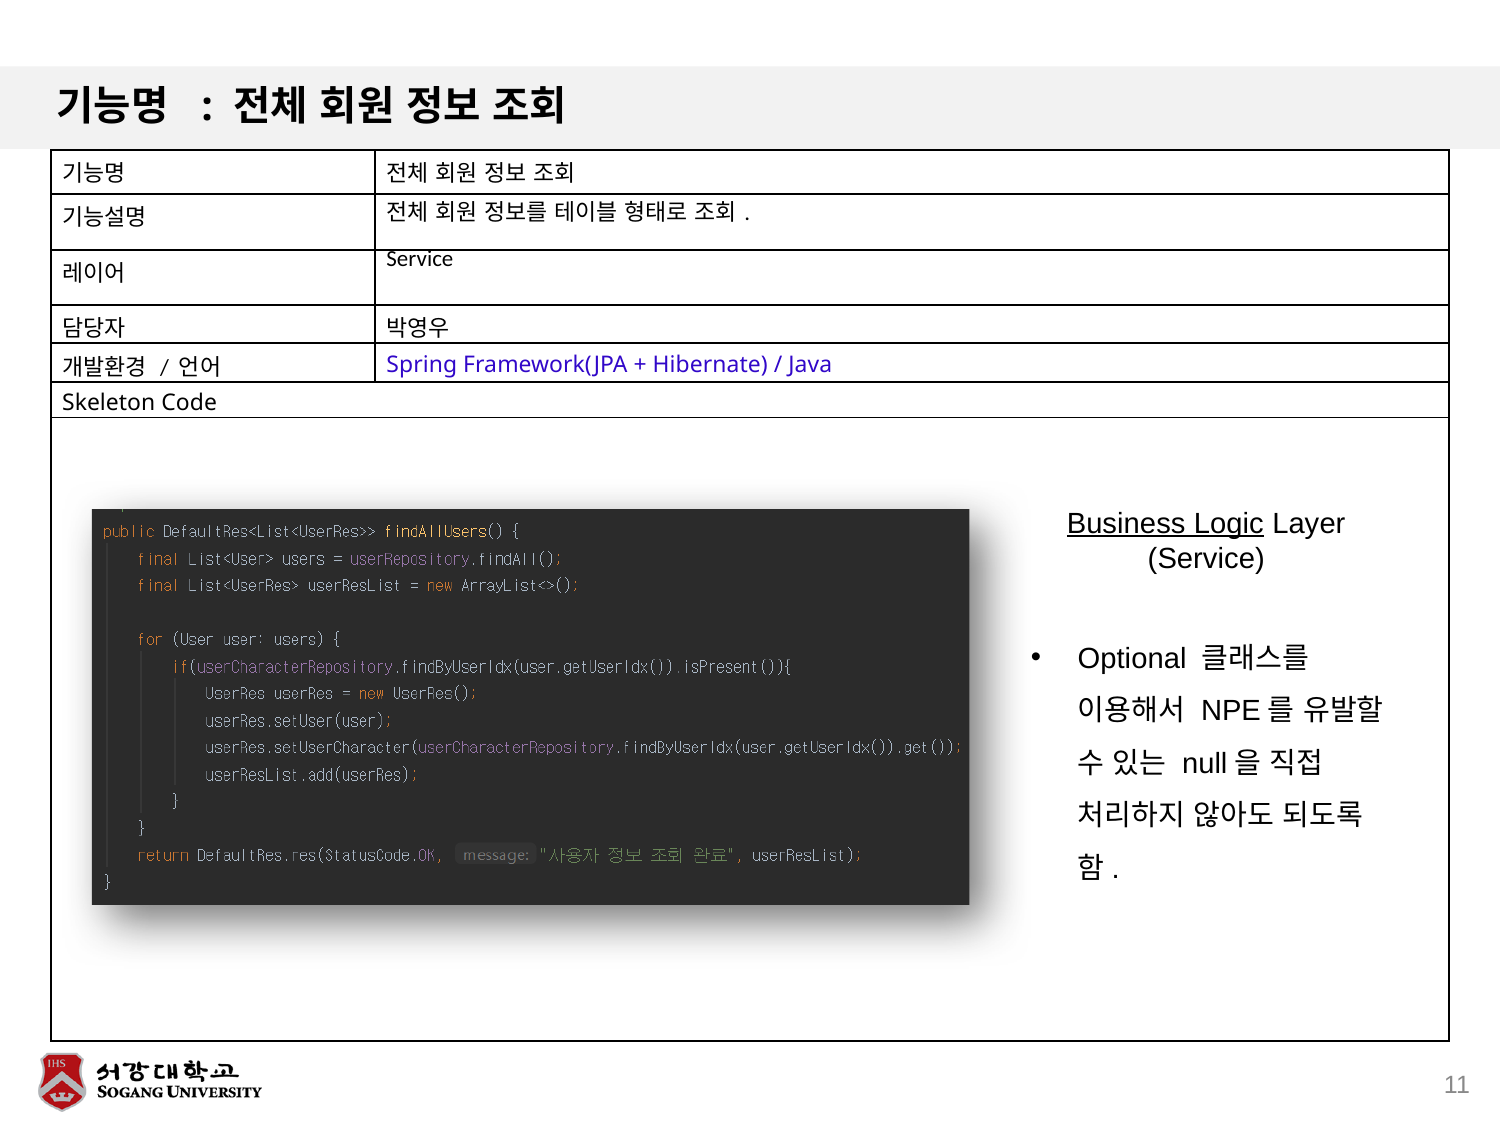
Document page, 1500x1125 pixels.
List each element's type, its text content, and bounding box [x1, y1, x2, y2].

title 기능명 : 전체 회원 정보 조회 [41, 64, 1459, 149]
picture [0, 1031, 294, 1125]
table_header 전체 회원 정보 조회 [376, 151, 1448, 193]
table_cell 레이어 [52, 251, 374, 304]
table_cell 담당자 [52, 306, 374, 342]
table_cell Skeleton Code [52, 383, 1448, 417]
text_box Optional 클래스를 이용해서 NPE를 유발할 수 있는 null을 직접 처리하지 않아도 되도록 함. [1018, 614, 1409, 892]
table_cell [52, 418, 1448, 1040]
table_cell 기능설명 [52, 195, 374, 249]
table_cell 박영우 [376, 306, 1448, 342]
table_cell 개발환경 / 언어 [52, 344, 374, 381]
table_cell Spring Framework(JPA + Hibernate) / Java [376, 344, 1448, 381]
text_box Business Logic Layer (Service) [1010, 496, 1403, 582]
picture [91, 509, 970, 905]
slide_number 11 [1147, 1053, 1485, 1114]
table_cell Service [376, 251, 1448, 304]
table_header 기능명 [52, 151, 374, 193]
table_cell 전체 회원 정보를 테이블 형태로 조회. [376, 195, 1448, 249]
